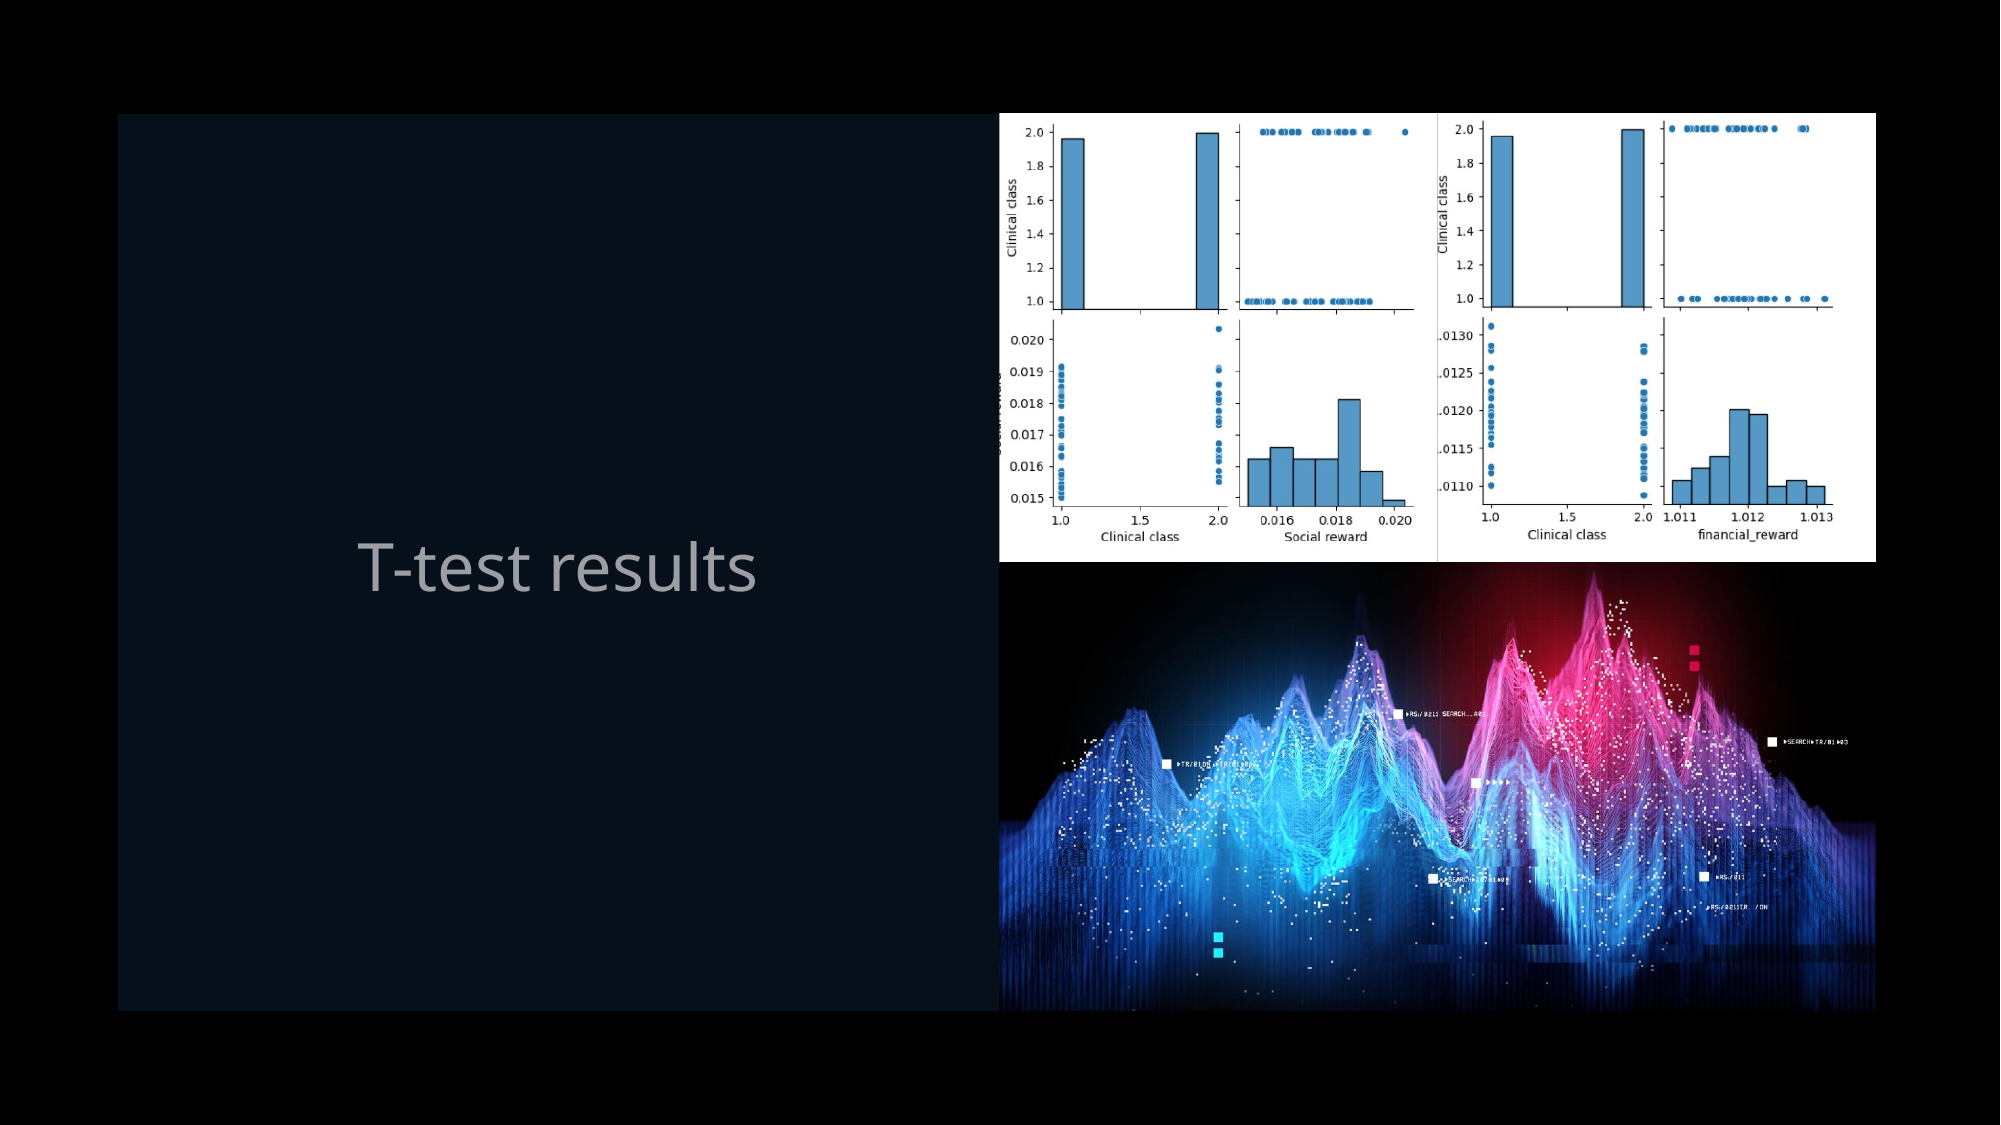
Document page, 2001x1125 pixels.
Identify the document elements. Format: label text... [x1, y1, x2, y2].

text_box [116, 112, 1001, 1013]
title T-test results [256, 196, 861, 614]
picture [998, 113, 1877, 1012]
text_box [0, 0, 2000, 1125]
